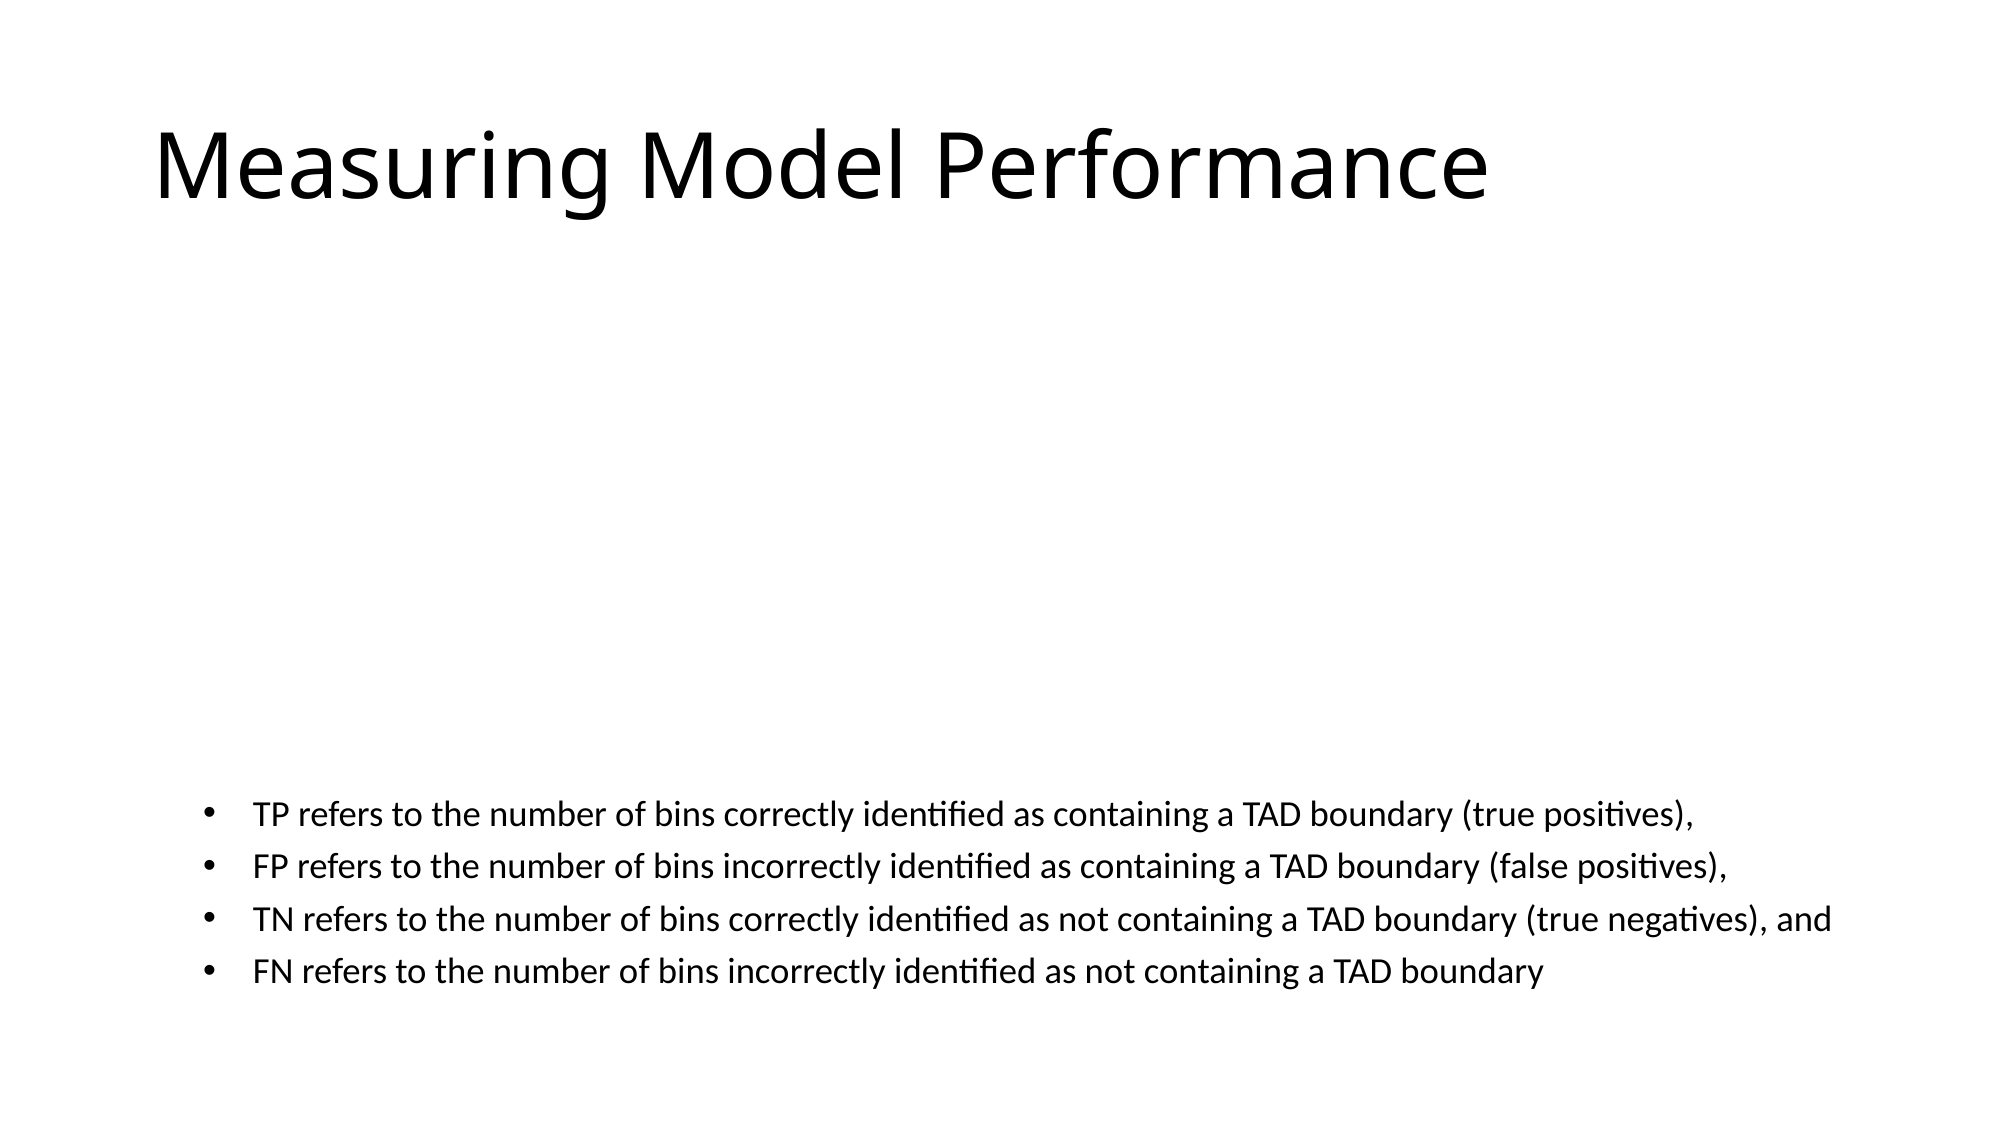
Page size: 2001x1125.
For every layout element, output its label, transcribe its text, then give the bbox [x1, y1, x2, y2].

title Measuring Model Performance [137, 59, 1863, 278]
